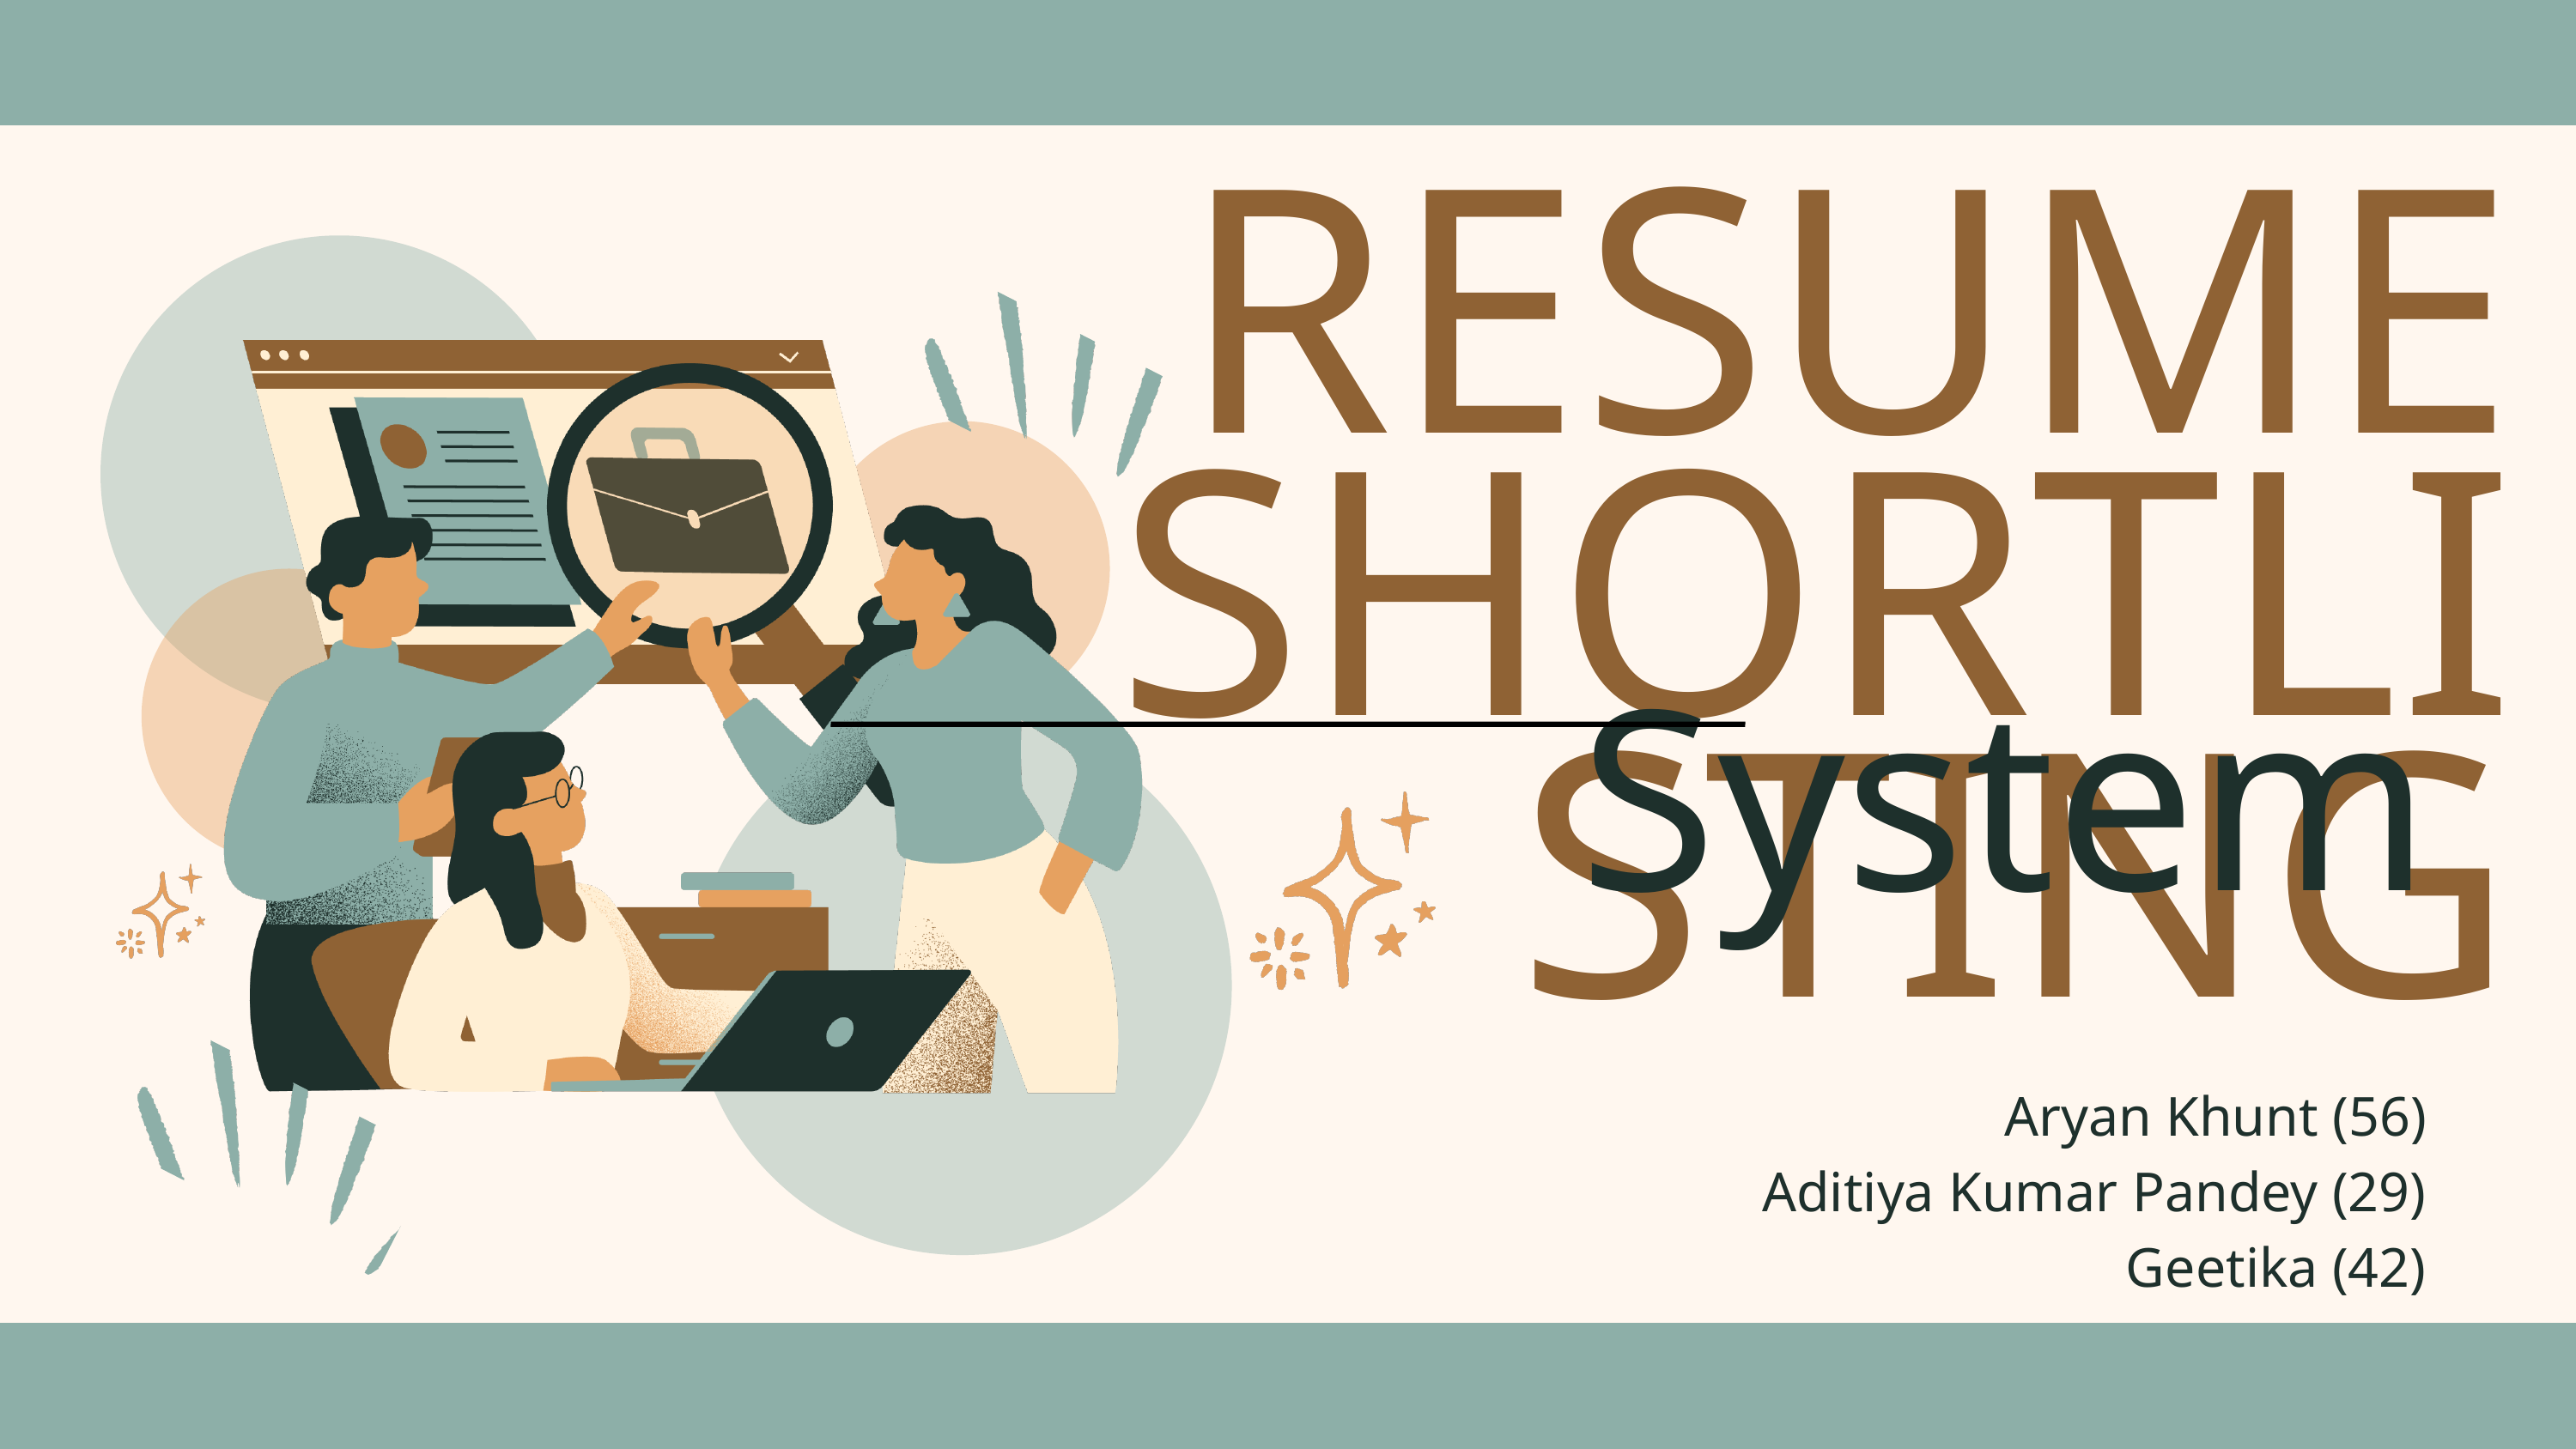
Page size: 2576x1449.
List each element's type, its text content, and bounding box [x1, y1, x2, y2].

text_box [91, 1011, 387, 1278]
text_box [141, 568, 437, 864]
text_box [814, 421, 1110, 717]
text_box [1249, 791, 1436, 991]
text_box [0, 1323, 2576, 1449]
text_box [692, 715, 1232, 1256]
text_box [0, 0, 2576, 126]
text_box [116, 864, 205, 959]
text_box [1077, 331, 1109, 348]
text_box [100, 234, 579, 713]
text_box [878, 263, 1109, 421]
text_box RESUME SHORTLISTING [1109, 219, 2515, 1065]
text_box Aryan Khunt (56) Aditiya Kumar Pandey (29) Geetika (42) [387, 1071, 2427, 1298]
text_box System [1284, 589, 2432, 941]
text_box [220, 331, 945, 1098]
